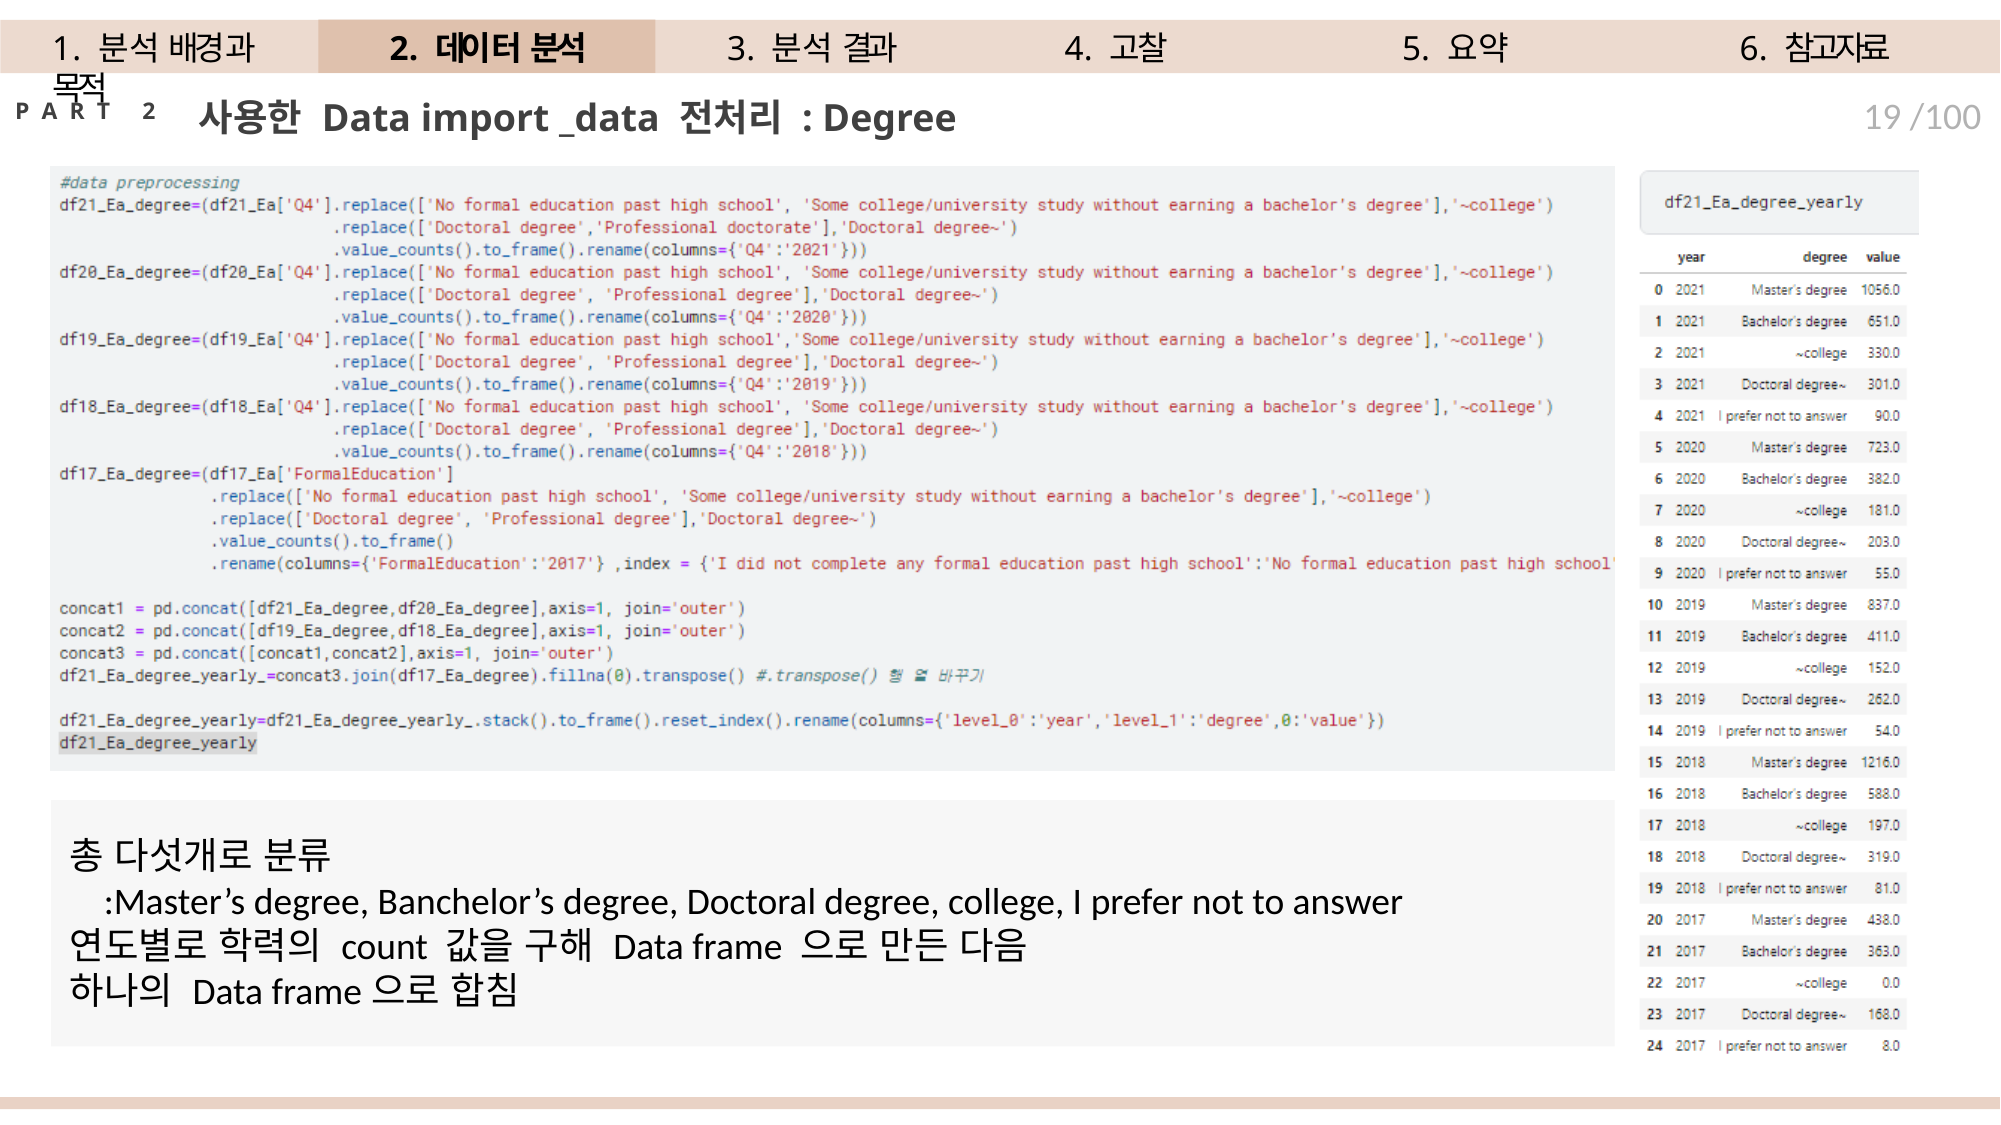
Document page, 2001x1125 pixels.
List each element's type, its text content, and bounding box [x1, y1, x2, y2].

text_box [51, 800, 1615, 1047]
slide_number 19 /100 [1850, 92, 1982, 138]
picture [1637, 166, 1920, 1078]
text_box 5. 요약 [1399, 25, 1660, 68]
text_box 사용한 Data import _data 전처리 : Degree [196, 91, 1803, 139]
text_box 총 다섯개로 분류 :Master’s degree, Banchelor’s degree, Doctoral degree, college, I prefer not to answer 연도별로 학력의 count 값을 구해 Data frame 으로 만든 다음 하나의 Data frame으로 합침 [54, 824, 1550, 1110]
text_box P A R T 2 [12, 94, 157, 124]
picture [49, 166, 1615, 771]
text_box 4. 고찰 [1062, 25, 1323, 68]
text_box [318, 19, 656, 73]
text_box 2. 데이터 분석 [387, 25, 648, 68]
text_box 1. 분석 배경과 목적 [49, 25, 310, 107]
text_box 3. 분석 결과 [724, 25, 985, 68]
text_box 6. 참고자료 [1737, 25, 1998, 68]
